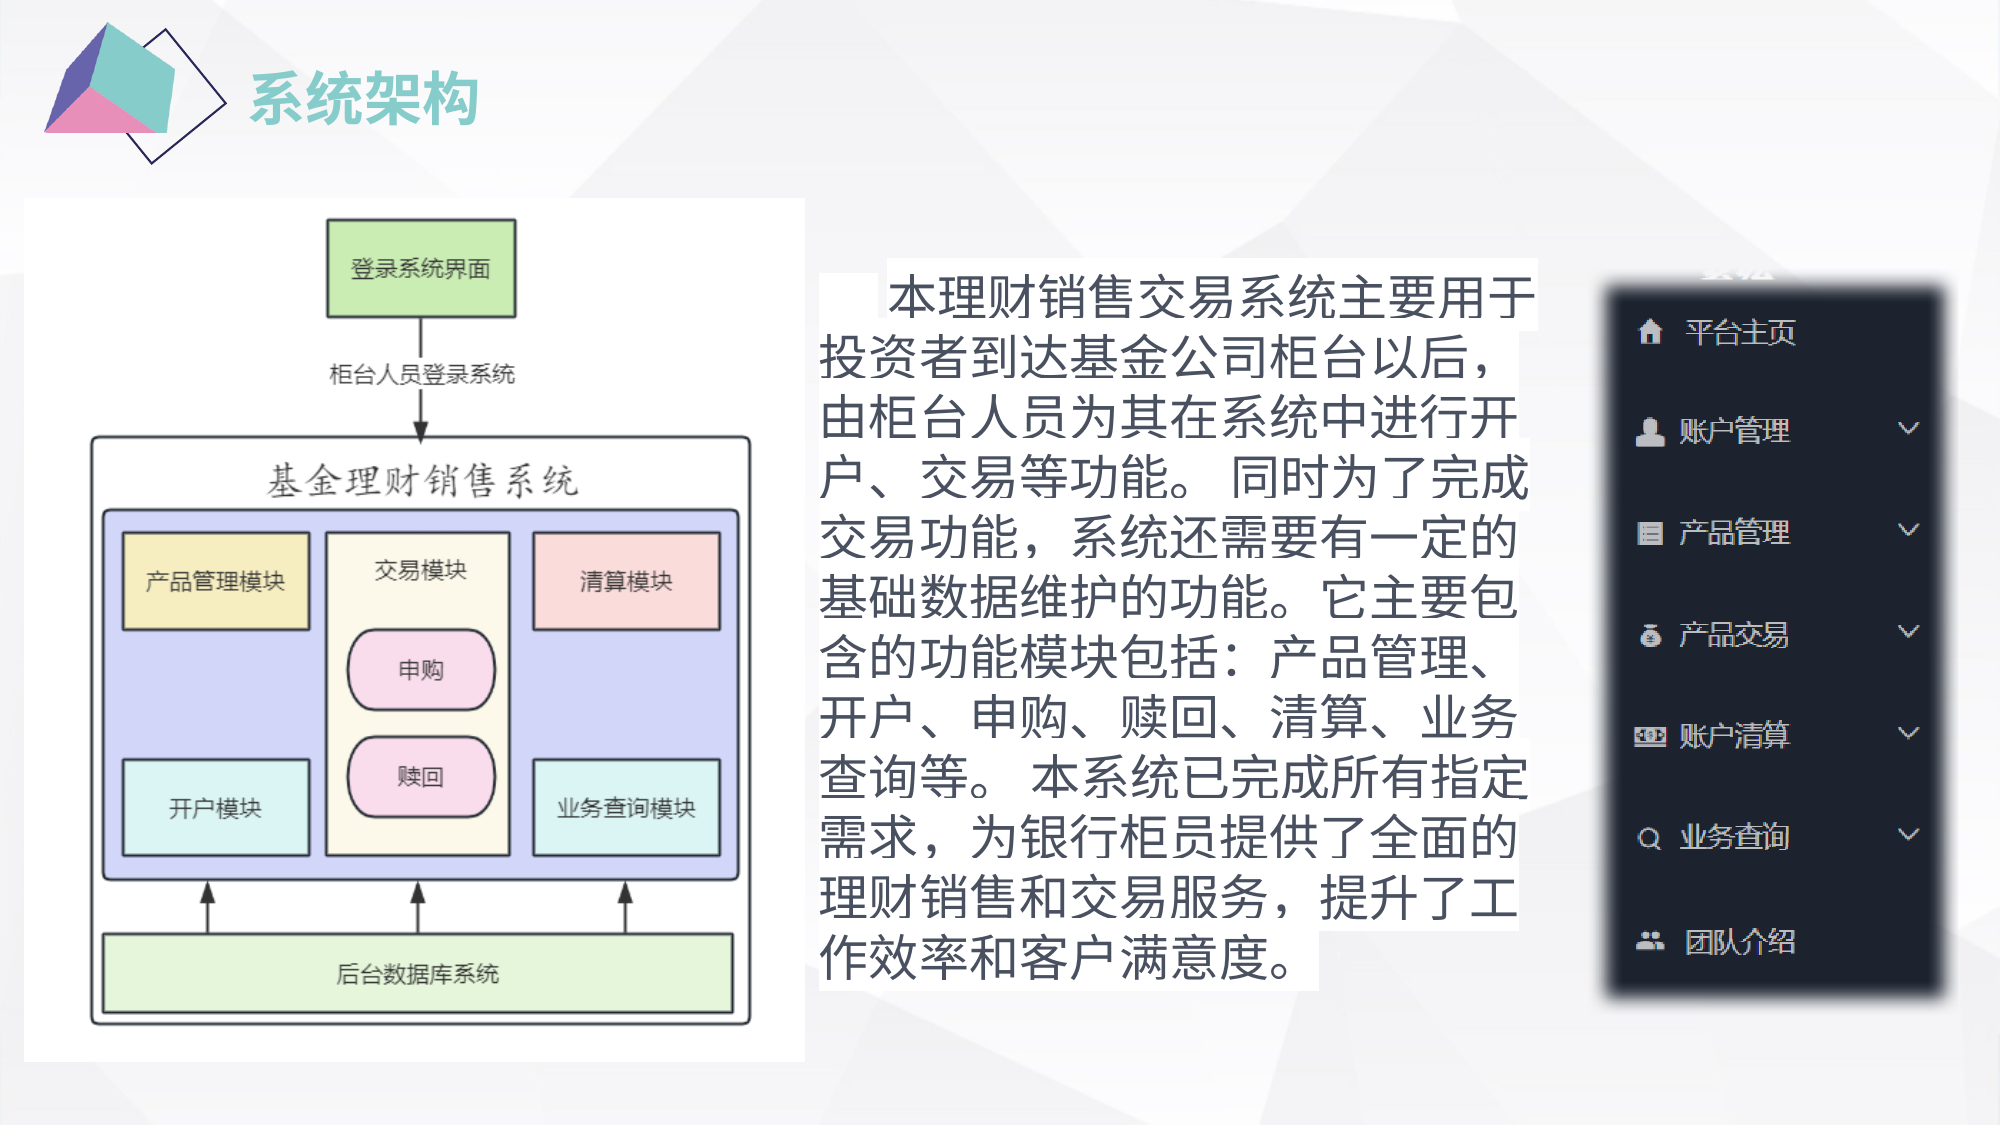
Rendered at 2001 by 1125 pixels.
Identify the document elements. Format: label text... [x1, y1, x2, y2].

list 系统架构 [232, 62, 974, 165]
text_box 本理财销售交易系统主要用于投资者到达基金公司柜台以后，由柜台人员为其在系统中进行开户、交易等功能。 同时为了完成交易功能，系统还需要有一定的基础数据维护的功能。它主要包含的功能模块包括：产品管理、开户、申购、赎回、清算、业务查询等。 本系统已完成所有指定需求，为银行柜员提供了全面的理财销售和交易服务，提升了工作效率和客户满意度。 [805, 258, 1572, 994]
picture [0, 0, 2000, 1125]
